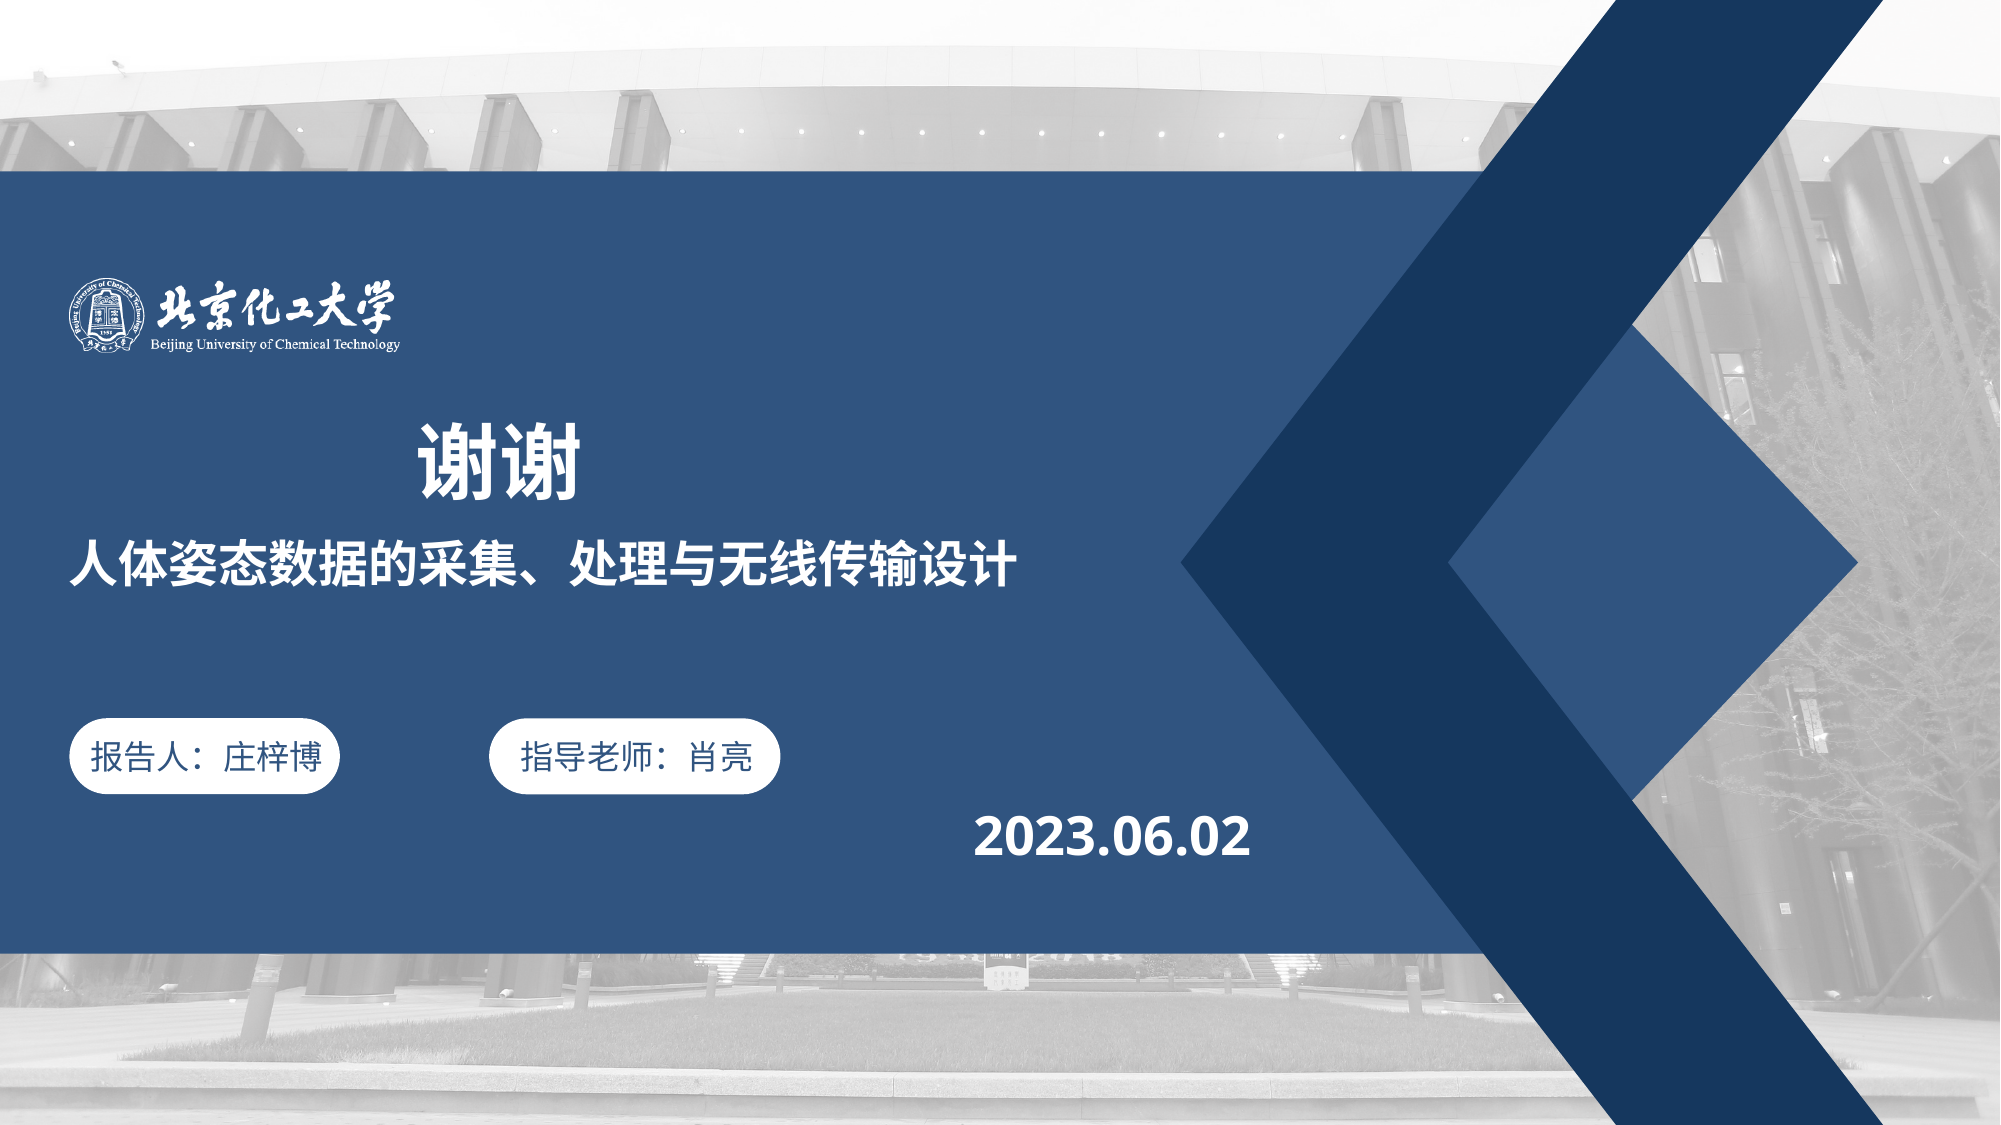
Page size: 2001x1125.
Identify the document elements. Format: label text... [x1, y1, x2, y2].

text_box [69, 718, 340, 795]
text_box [489, 718, 781, 795]
picture [69, 278, 400, 353]
text_box 人体姿态数据的采集、处理与无线传输设计 [57, 526, 1071, 598]
text_box 2023.06.02 [958, 794, 1320, 874]
text_box 谢谢 [404, 404, 609, 517]
